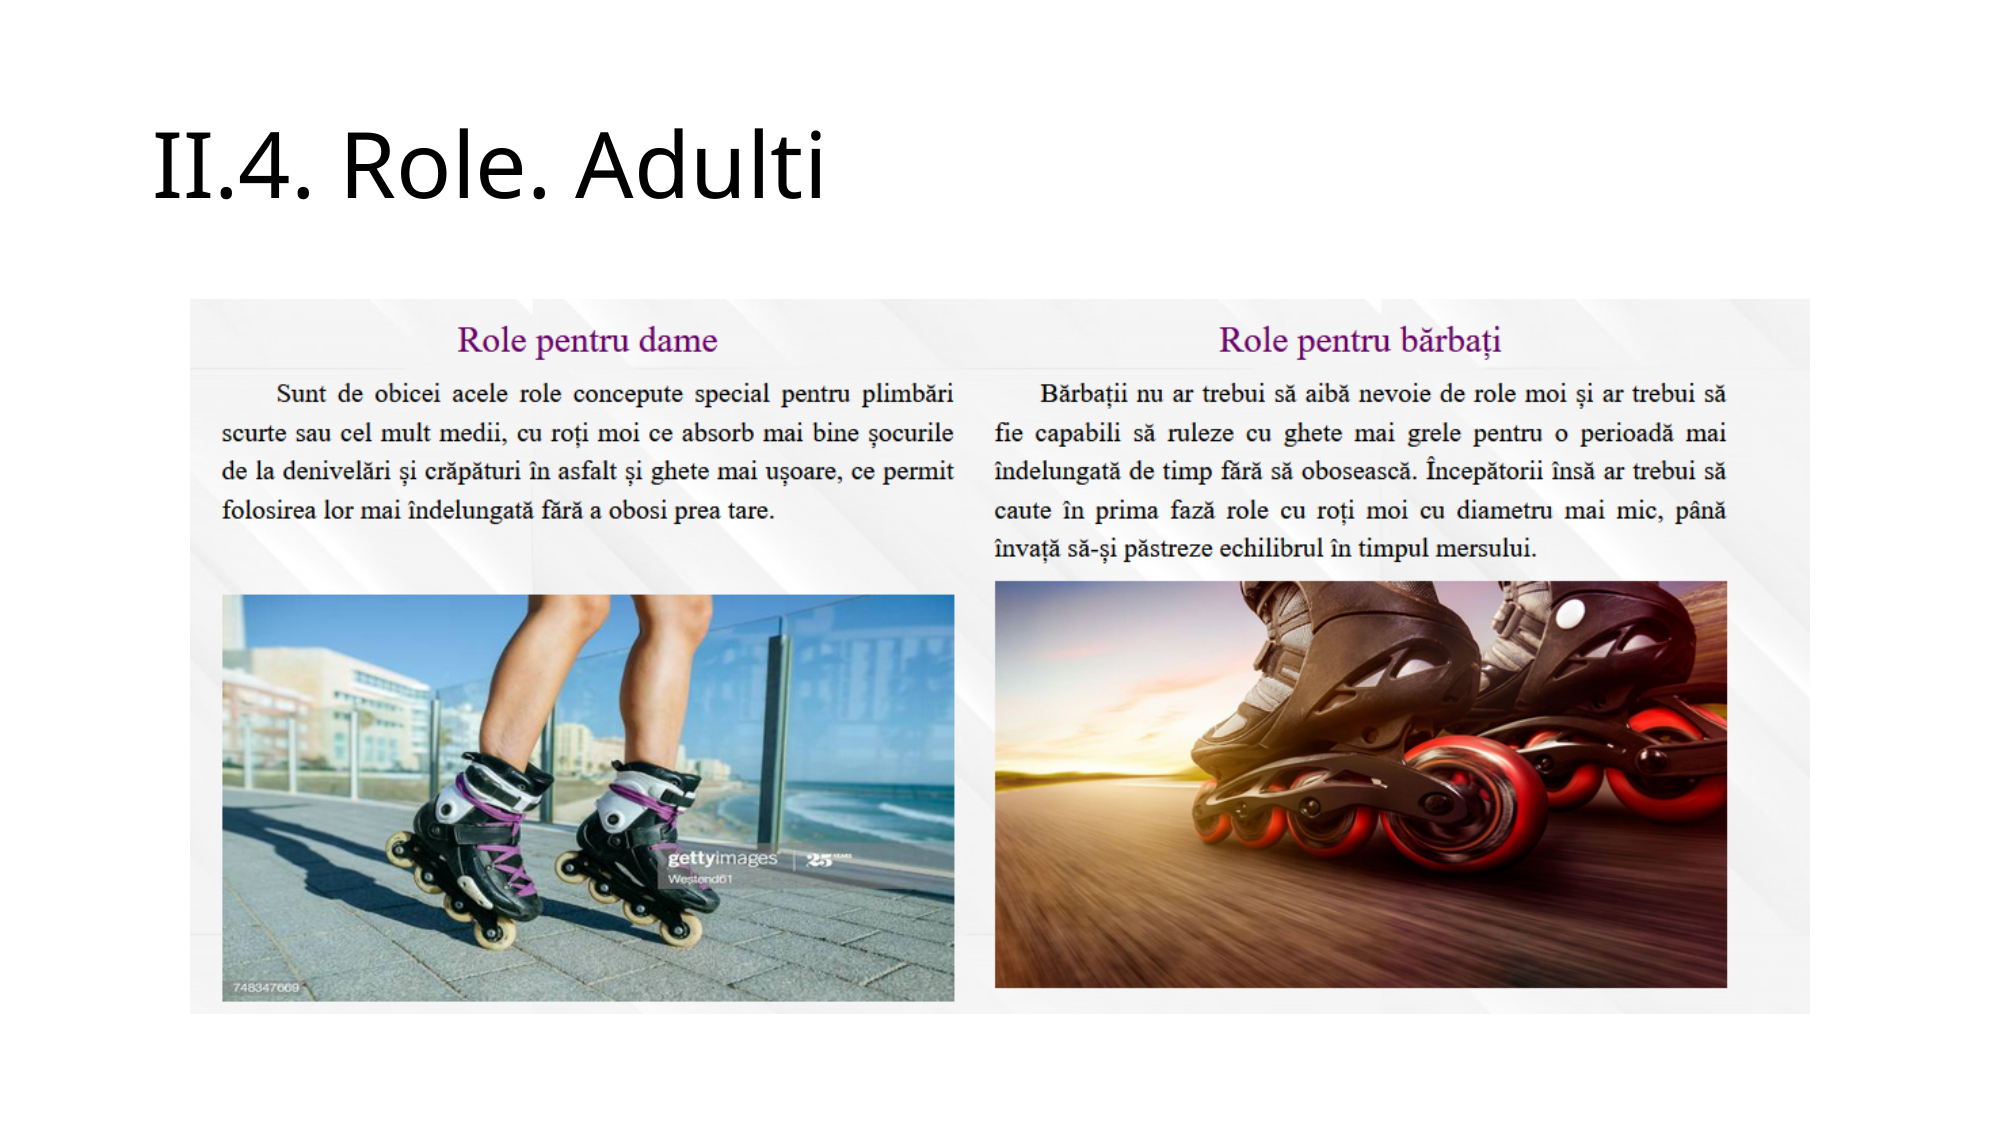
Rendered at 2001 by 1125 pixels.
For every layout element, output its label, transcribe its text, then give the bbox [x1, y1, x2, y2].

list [190, 299, 1810, 1014]
title II.4. Role. Adulti [137, 59, 1863, 278]
